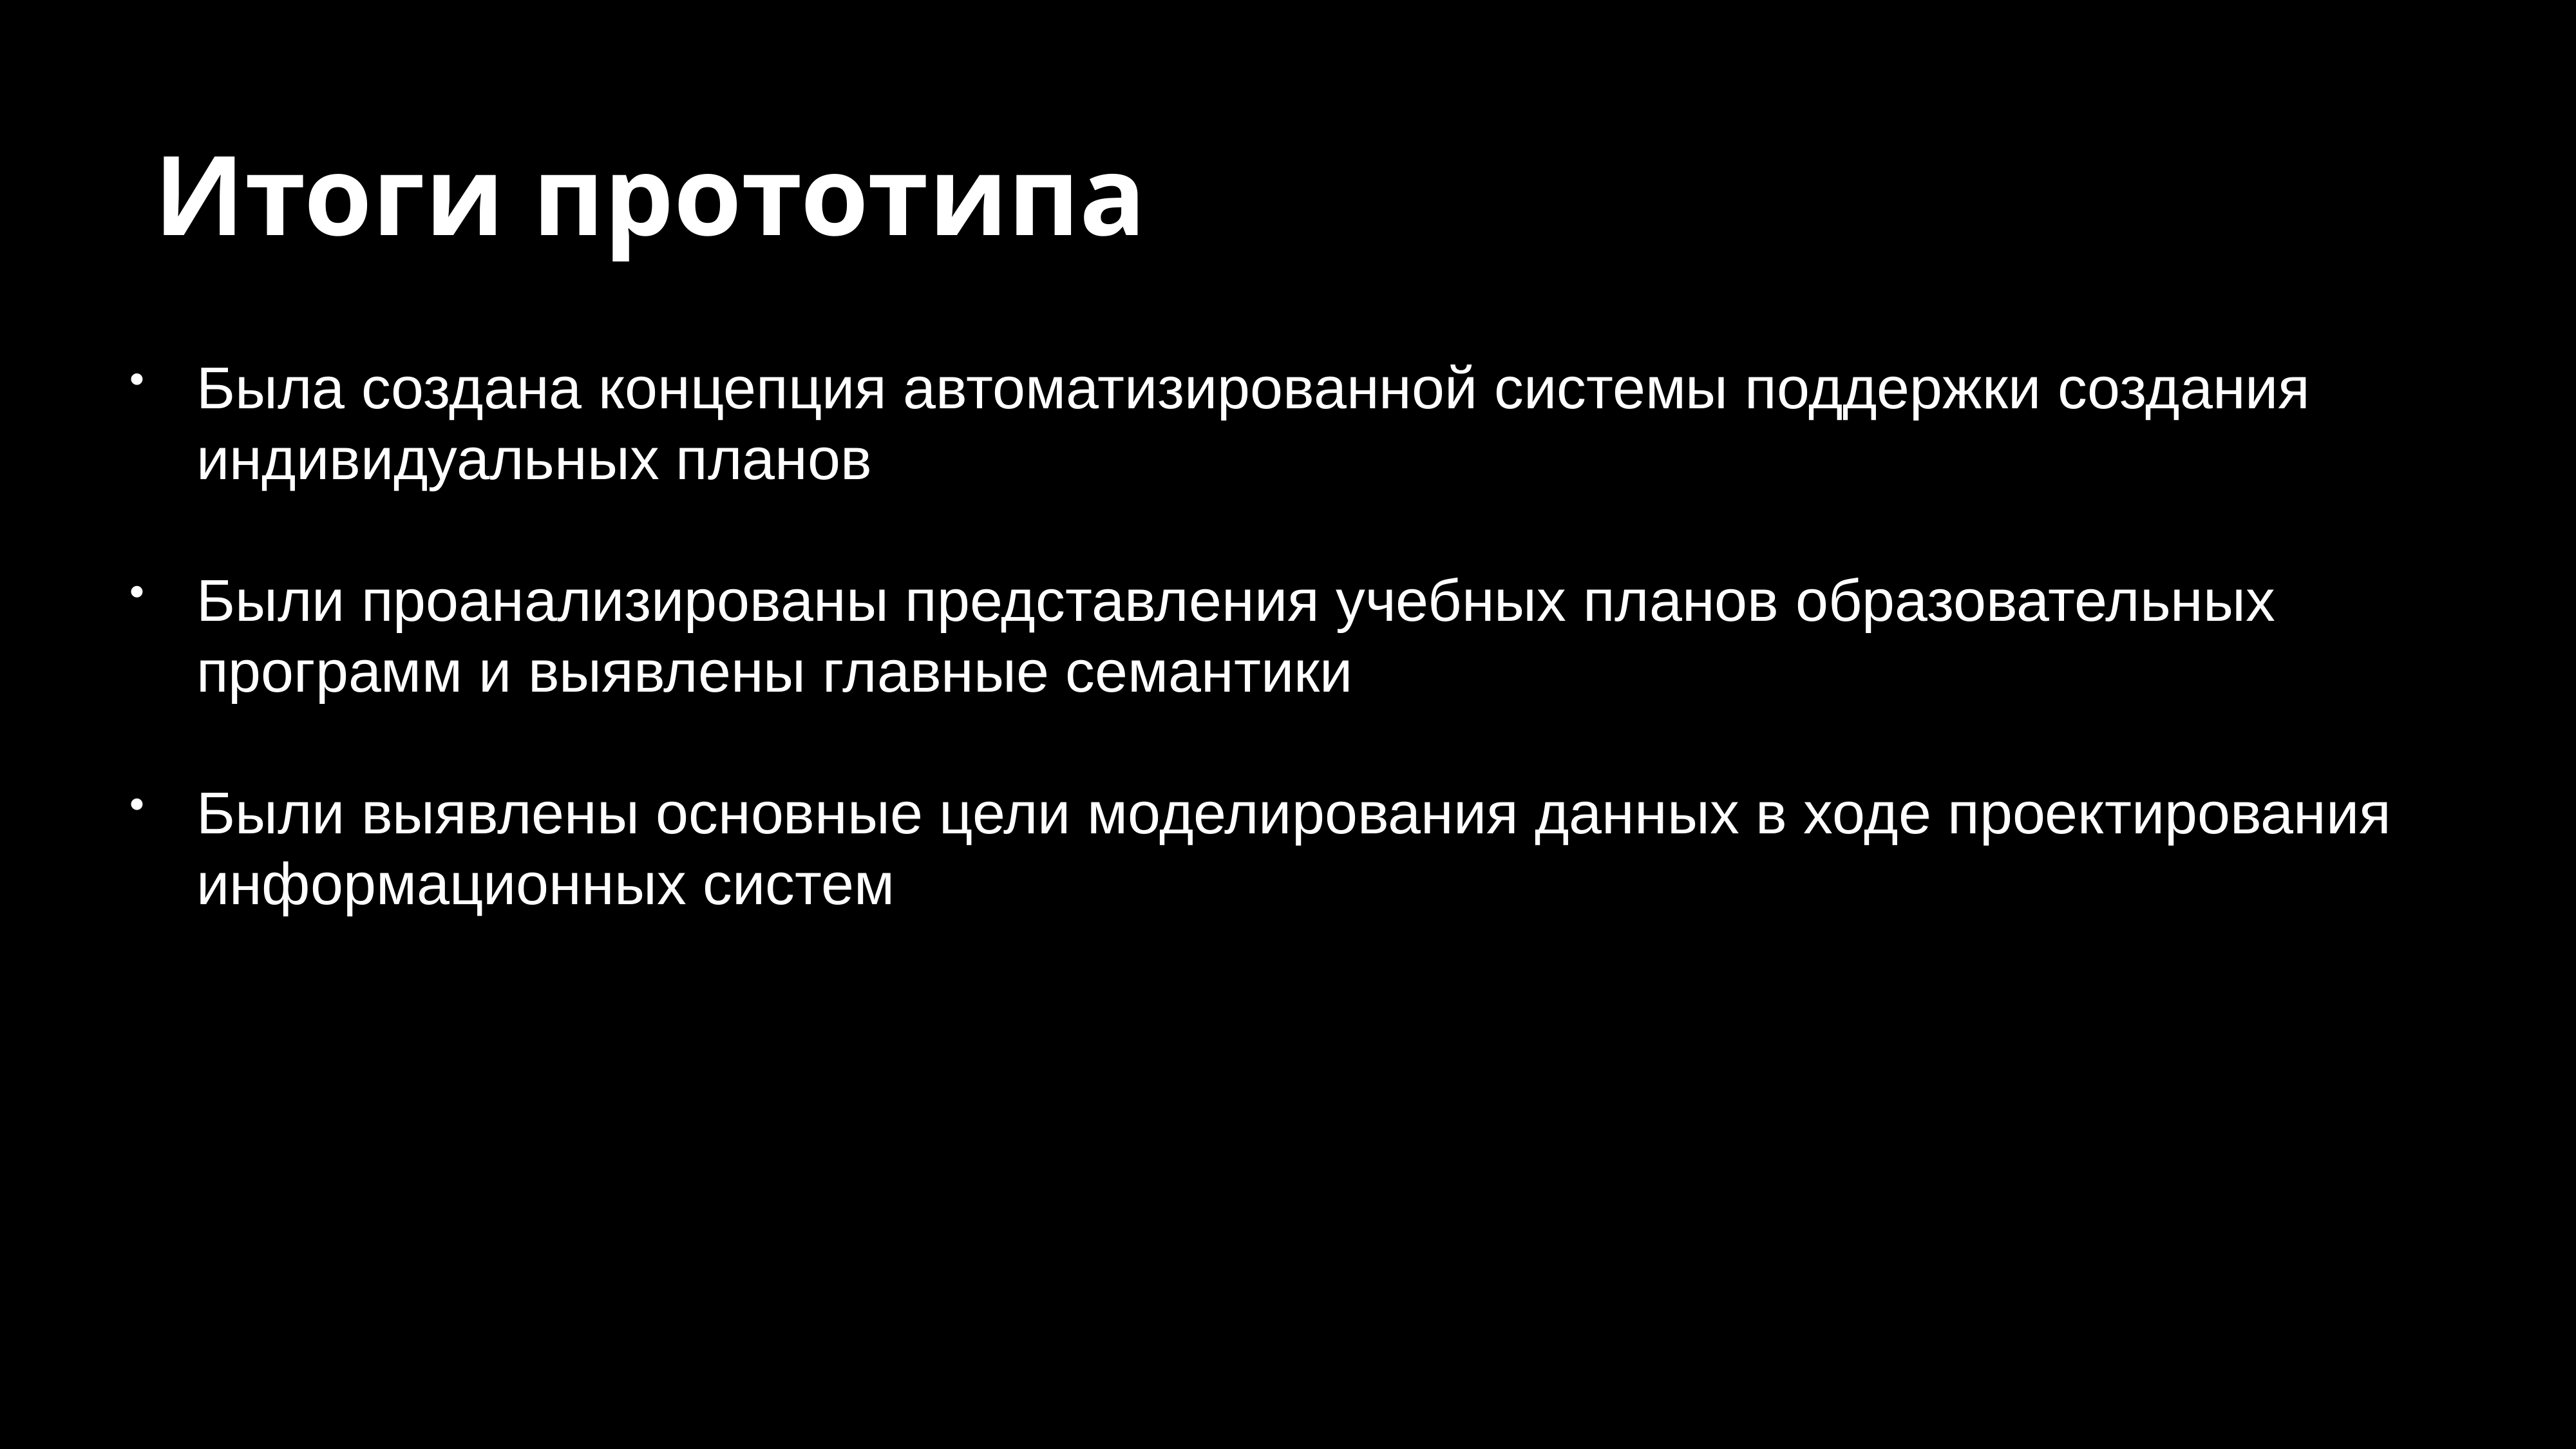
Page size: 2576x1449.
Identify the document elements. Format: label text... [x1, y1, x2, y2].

list Была создана концепция автоматизированной системы поддержки создания индивидуальных планов Были проанализированы представления учебных планов образовательных программ и выявлены главные семантики Были выявлены основные цели моделирования данных в ходе проектирования информационных систем [124, 344, 2521, 1303]
text_box Итоги прототипа [149, 0, 2407, 263]
